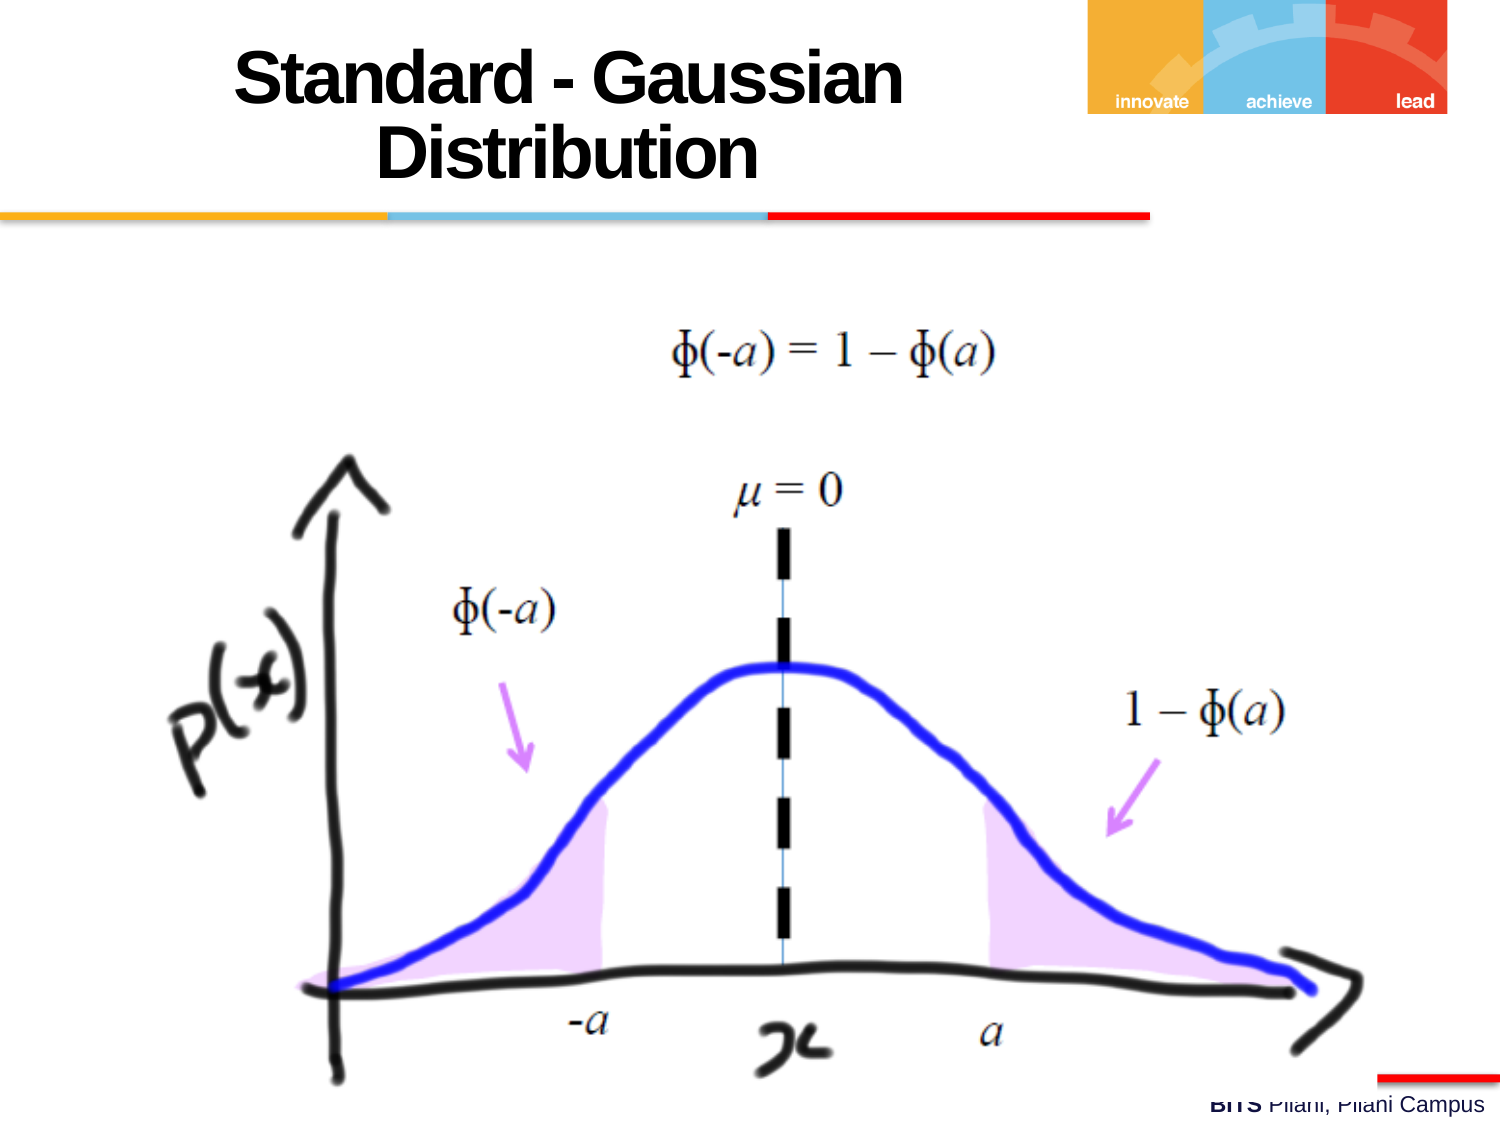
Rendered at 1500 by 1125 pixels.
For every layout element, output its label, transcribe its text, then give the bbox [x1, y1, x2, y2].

list Standard - Gaussian Distribution [49, 24, 1088, 213]
picture [1087, 0, 1448, 114]
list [149, 308, 1378, 1102]
